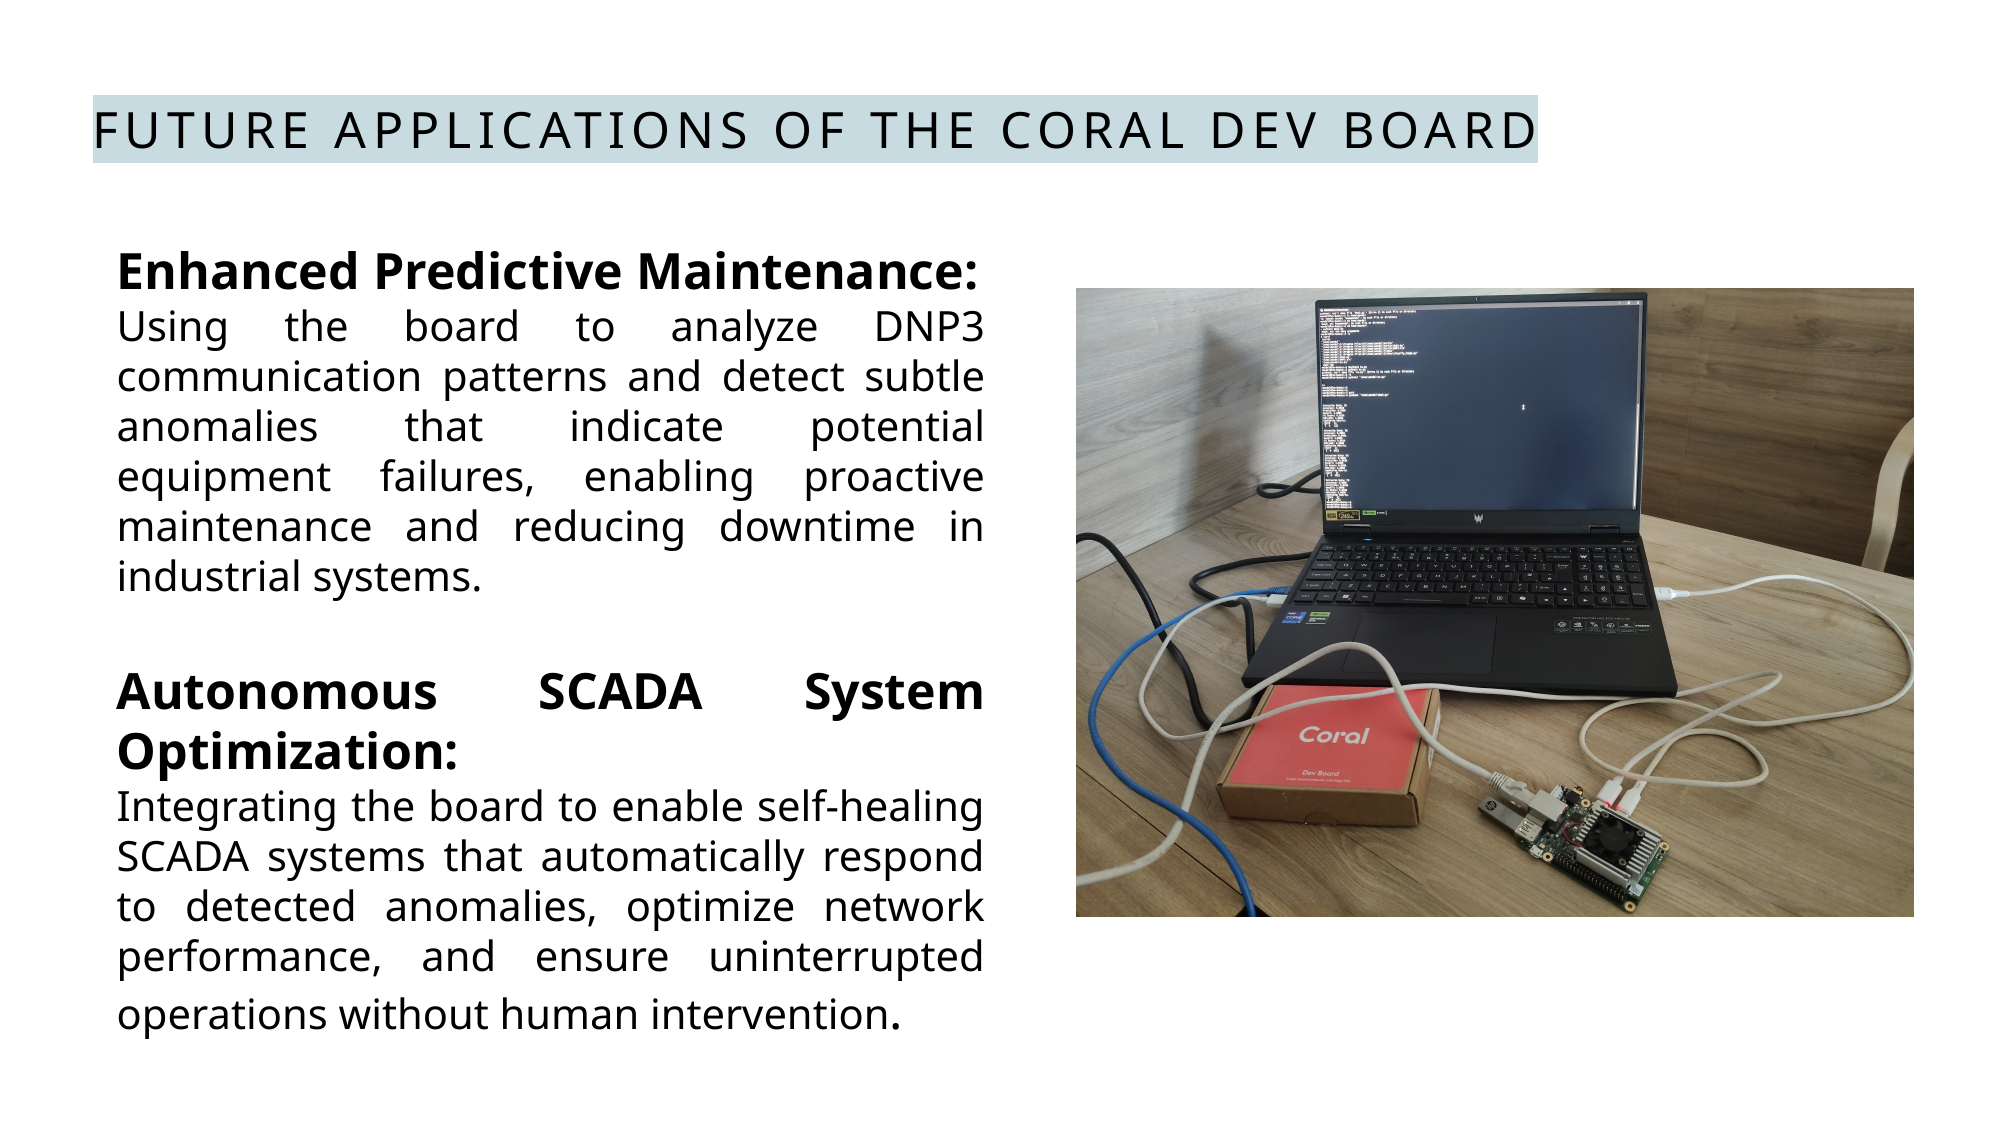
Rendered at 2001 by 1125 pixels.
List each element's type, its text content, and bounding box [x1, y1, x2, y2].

text_box Enhanced Predictive Maintenance: Using the board to analyze DNP3 communication patterns and detect subtle anomalies that indicate potential equipment failures, enabling proactive maintenance and reducing downtime in industrial systems. Autonomous SCADA System Optimization: Integrating the board to enable self-healing SCADA systems that automatically respond to detected anomalies, optimize network performance, and ensure uninterrupted operations without human intervention. [101, 231, 1000, 1125]
picture [1076, 288, 1914, 917]
text_box FUTURE APPLICATIONS OF THE CORAL DEV BOARD [92, 105, 2000, 211]
